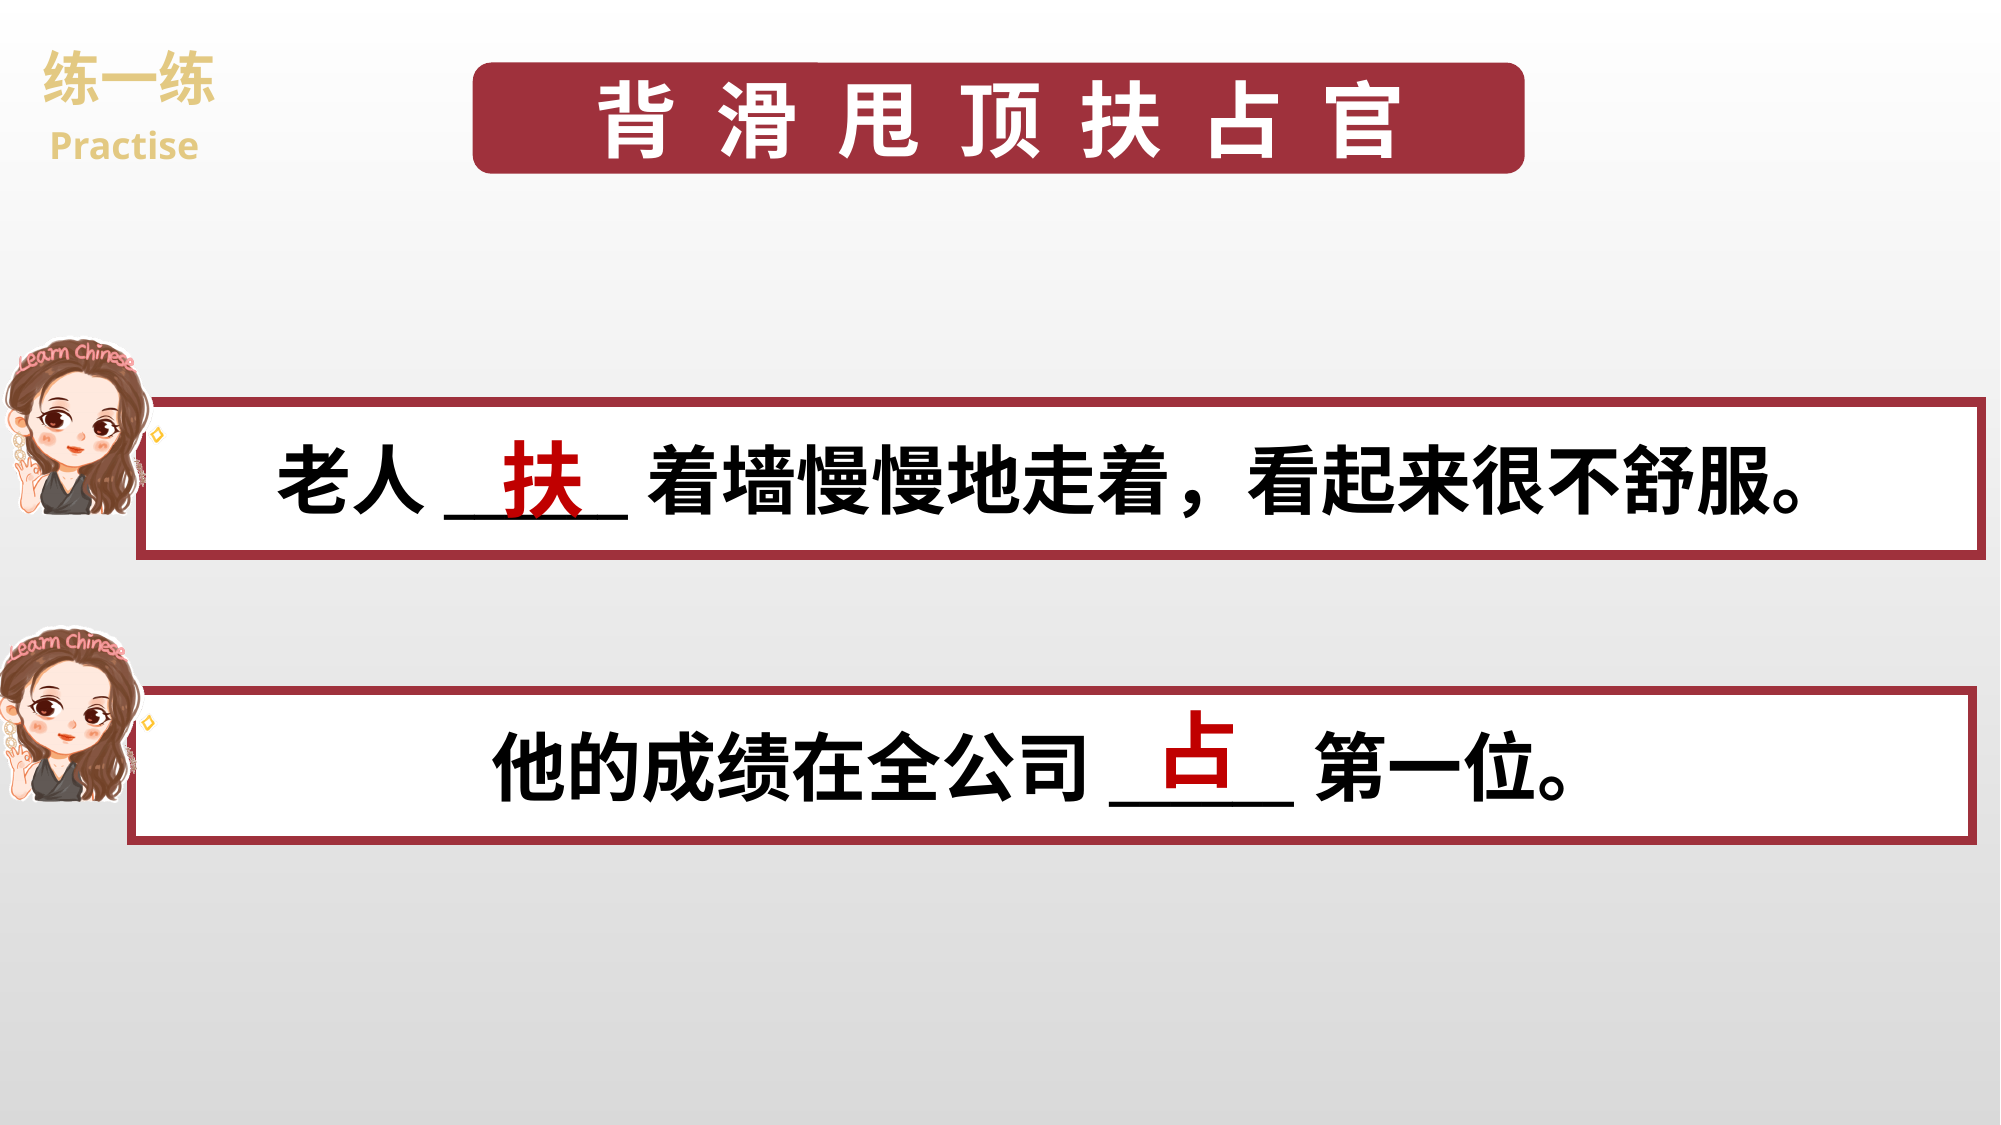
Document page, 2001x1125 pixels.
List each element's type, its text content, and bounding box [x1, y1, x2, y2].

text_box Practise [34, 115, 215, 175]
text_box 练一练 [27, 35, 233, 120]
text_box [0, 601, 1973, 841]
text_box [0, 311, 1982, 555]
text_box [472, 61, 1528, 178]
